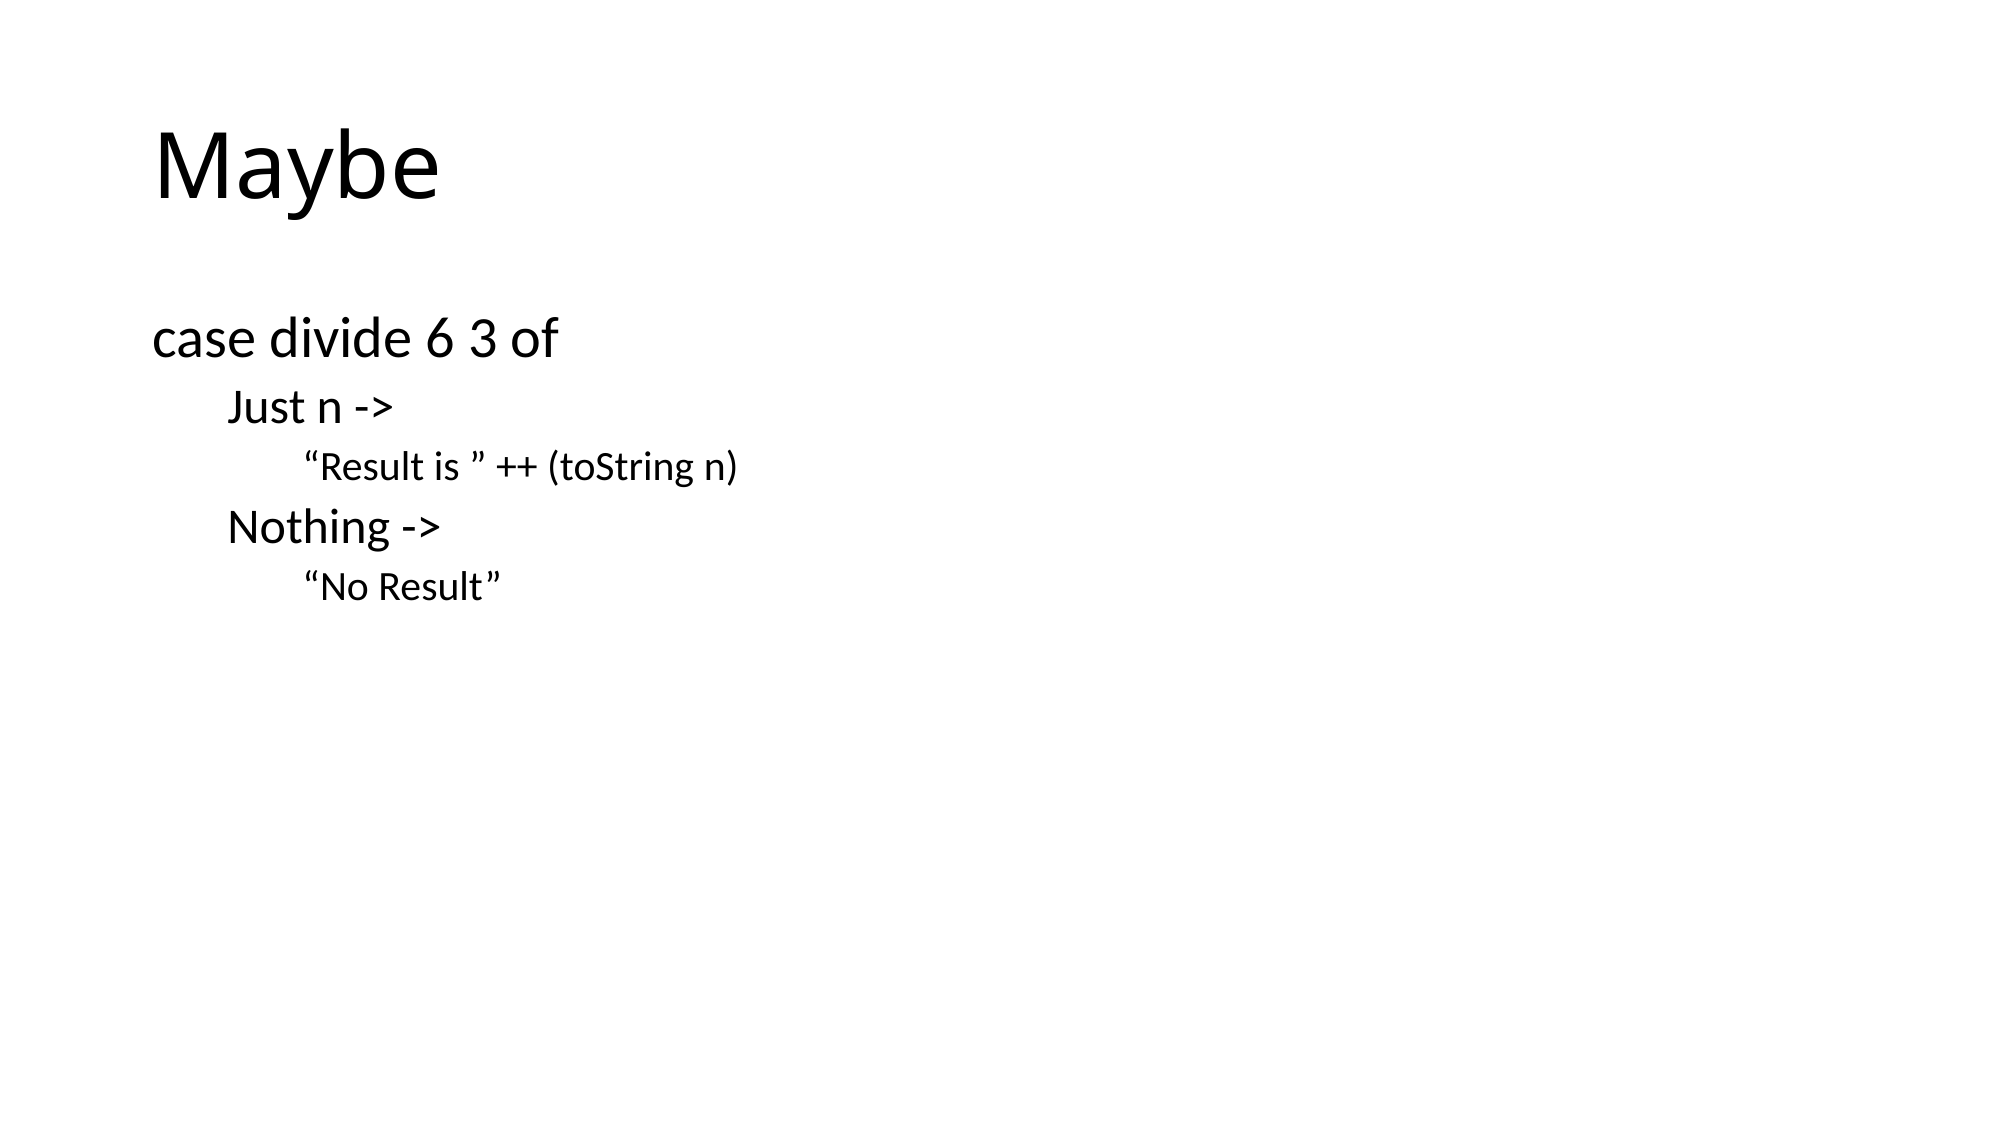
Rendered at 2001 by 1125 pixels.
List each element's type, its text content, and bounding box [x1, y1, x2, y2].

list case divide 6 3 of Just n -> “Result is ” ++ (toString n) Nothing -> “No Result” [137, 299, 1863, 1014]
title Maybe [137, 59, 1863, 278]
